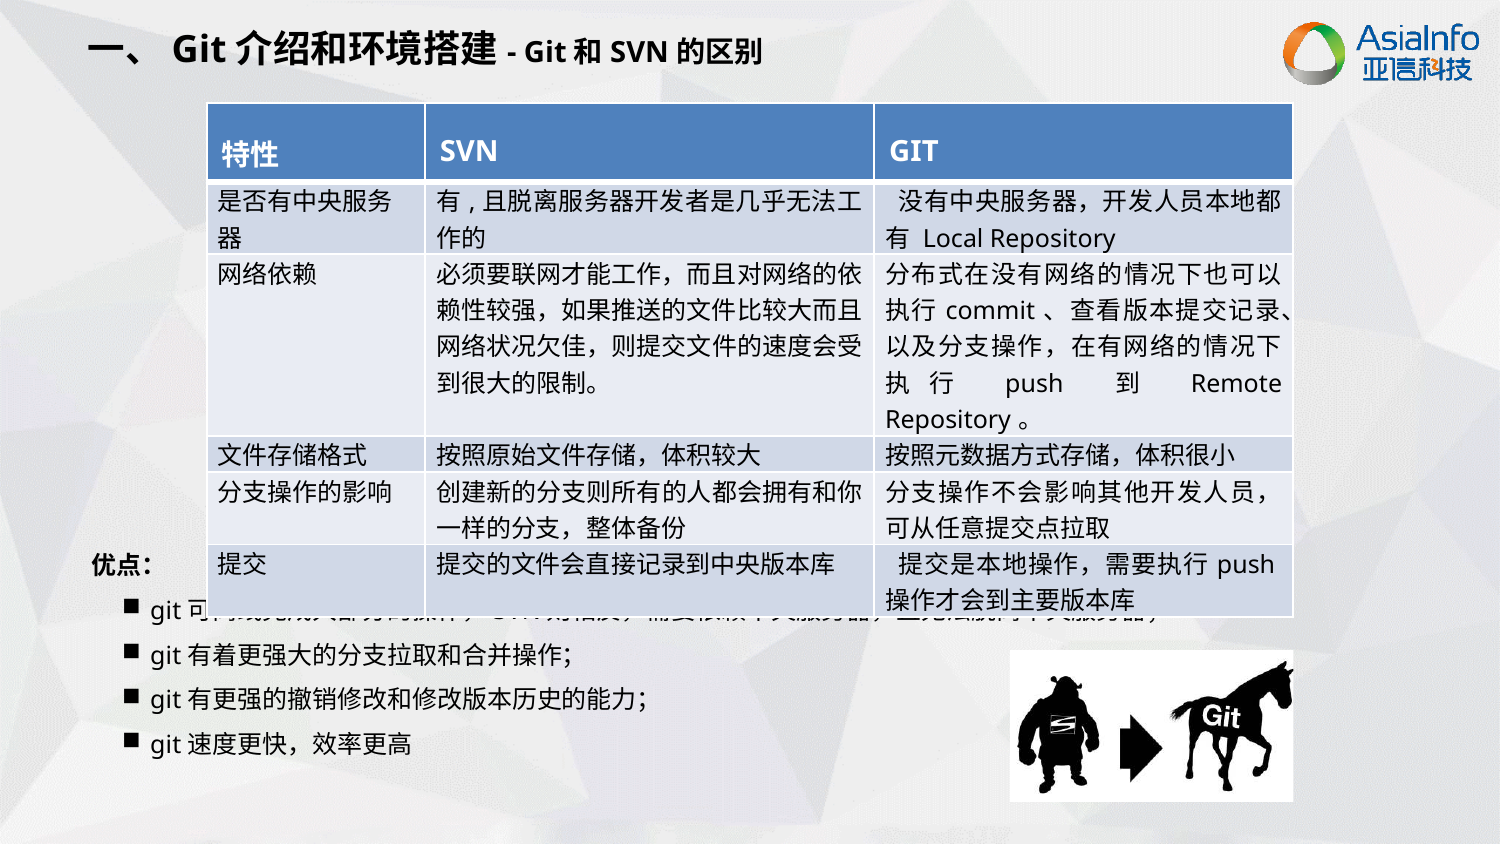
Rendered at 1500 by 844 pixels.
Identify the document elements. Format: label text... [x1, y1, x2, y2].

table_cell 提交是本地操作，需要执行push操作才会到主要版本库 [875, 545, 1292, 616]
table_cell 创建新的分支则所有的人都会拥有和你一样的分支，整体备份 [426, 473, 873, 544]
table_cell 提交的文件会直接记录到中央版本库 [426, 545, 873, 616]
table_header SVN [426, 104, 873, 179]
table_header 特性 [208, 104, 424, 179]
table_cell 没有中央服务器，开发人员本地都有 Local Repository [875, 185, 1292, 253]
text_box 优点： git可离线完成大部分的操作，SVN则相反，需要依赖中央服务器，且无法脱离中央服务器； git有着更强大的分支拉取和合并操作； git有更强的撤销修改和修改版本历史的能力； git速度更快，效率更高 [74, 91, 1378, 802]
table_header GIT [875, 104, 1292, 179]
table_cell 分布式在没有网络的情况下也可以执行commit、查看版本提交记录、以及分支操作，在有网络的情况下执行 push 到 Remote Repository。 [875, 255, 1292, 435]
table_cell 必须要联网才能工作，而且对网络的依赖性较强，如果推送的文件比较大而且网络状况欠佳，则提交文件的速度会受到很大的限制。 [426, 255, 873, 435]
table_cell 文件存储格式 [208, 437, 424, 471]
table_cell 有,且脱离服务器开发者是几乎无法工作的 [426, 185, 873, 253]
table_cell 是否有中央服务器 [208, 185, 424, 253]
table_cell 提交 [208, 545, 424, 616]
table_cell 按照元数据方式存储，体积很小 [875, 437, 1292, 471]
table_cell 分支操作不会影响其他开发人员，可从任意提交点拉取 [875, 473, 1292, 544]
table_cell 分支操作的影响 [208, 473, 424, 544]
picture [0, 0, 1500, 844]
table_cell 按照原始文件存储，体积较大 [426, 437, 873, 471]
table_cell 网络依赖 [208, 255, 424, 435]
text_box 一、Git介绍和环境搭建- Git和SVN的区别 [76, 10, 1427, 85]
